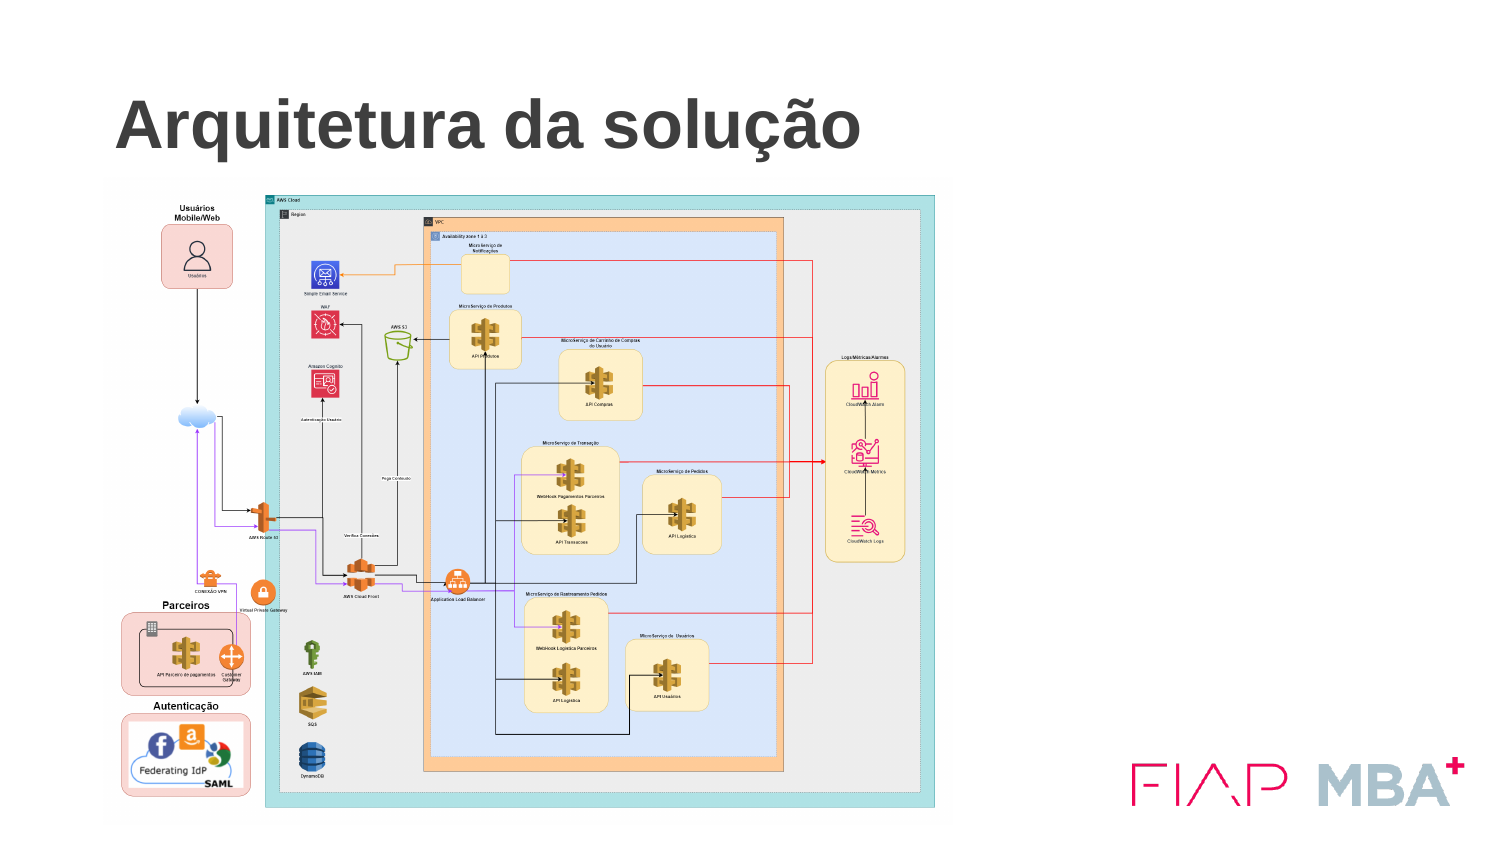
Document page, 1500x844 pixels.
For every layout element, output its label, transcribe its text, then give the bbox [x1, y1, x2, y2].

picture [102, 176, 953, 825]
picture [1128, 754, 1467, 809]
title Arquitetura da solução [103, 44, 1397, 208]
